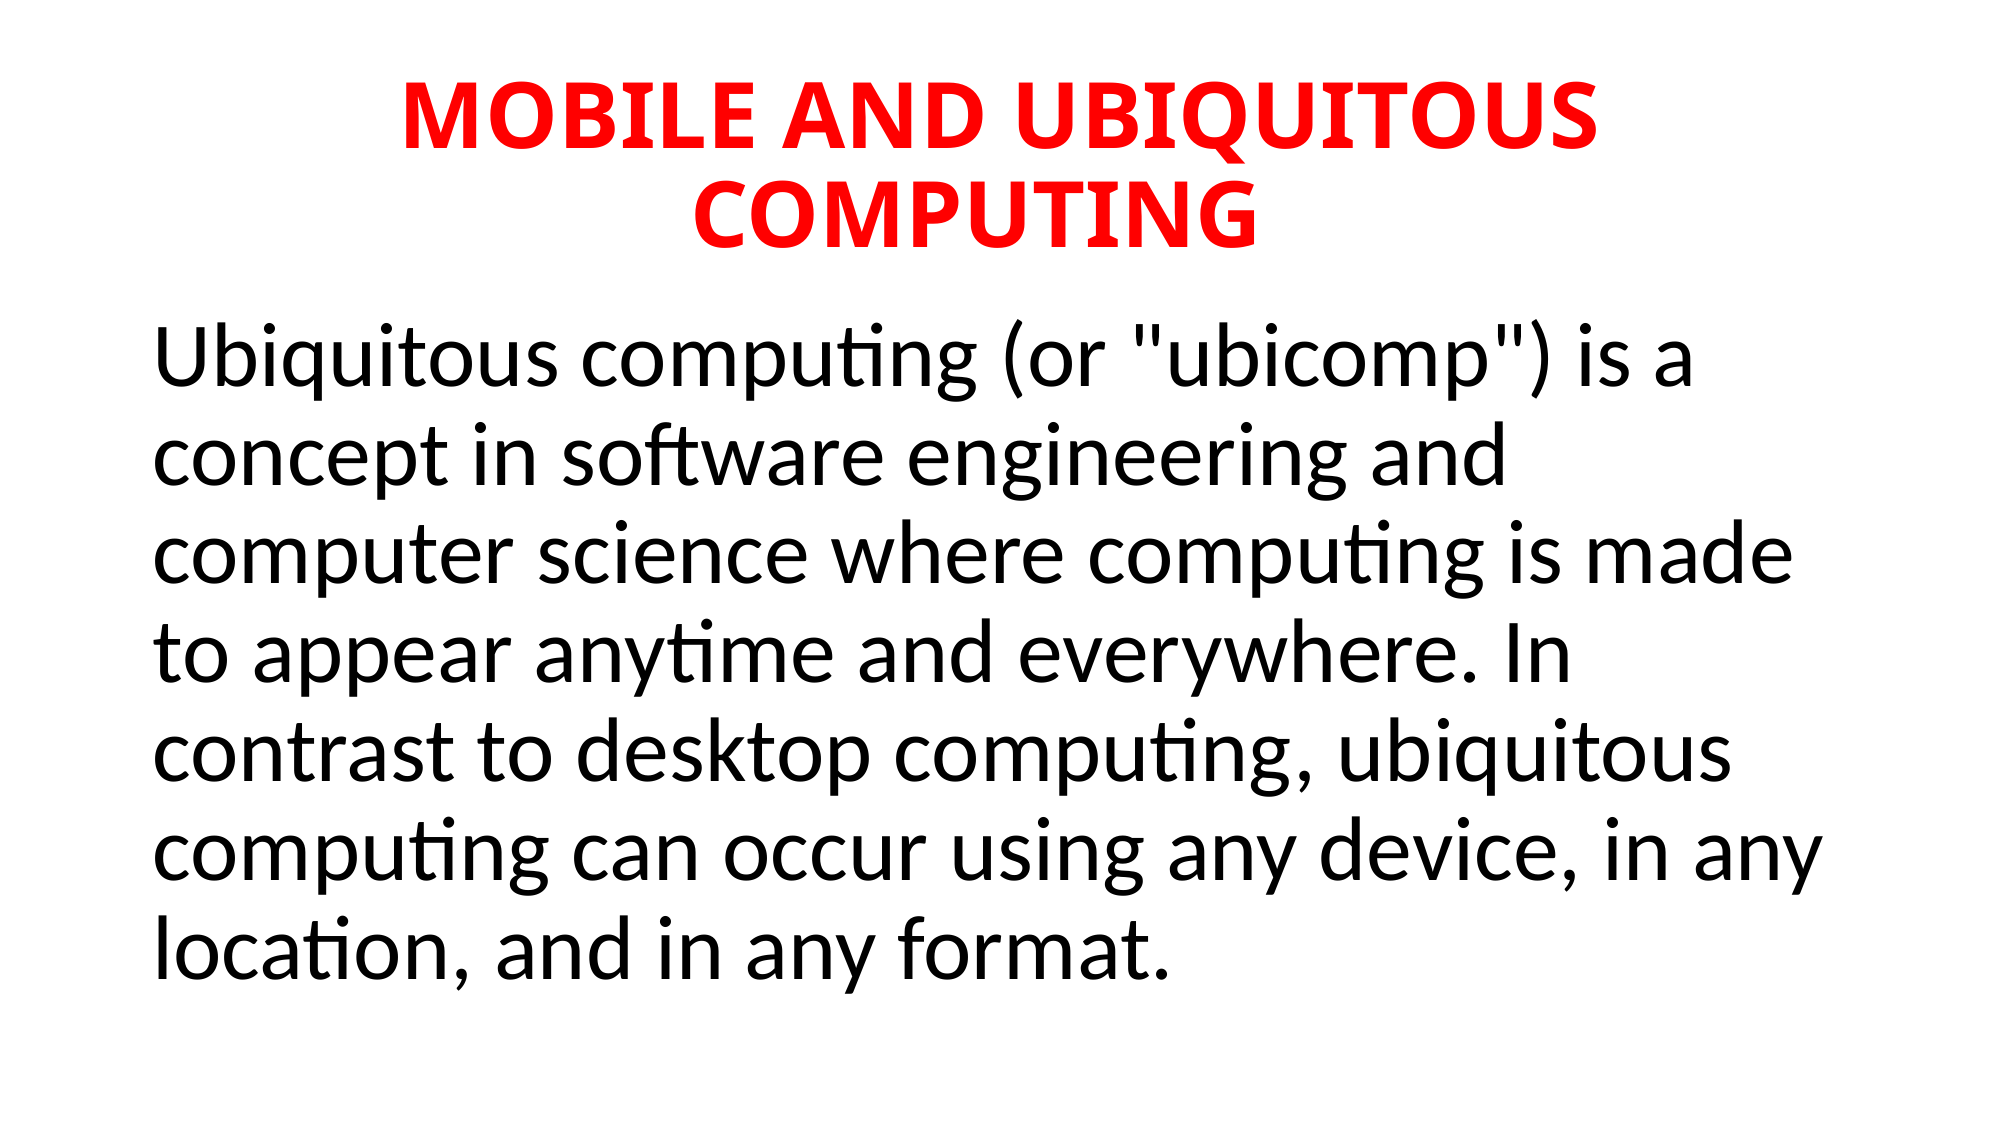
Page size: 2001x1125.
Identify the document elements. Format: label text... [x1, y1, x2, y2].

title MOBILE AND UBIQUITOUS COMPUTING [137, 59, 1863, 278]
list Ubiquitous computing (or "ubicomp") is a concept in software engineering and computer science where computing is made to appear anytime and everywhere. In contrast to desktop computing, ubiquitous computing can occur using any device, in any location, and in any format. [137, 299, 1863, 1014]
